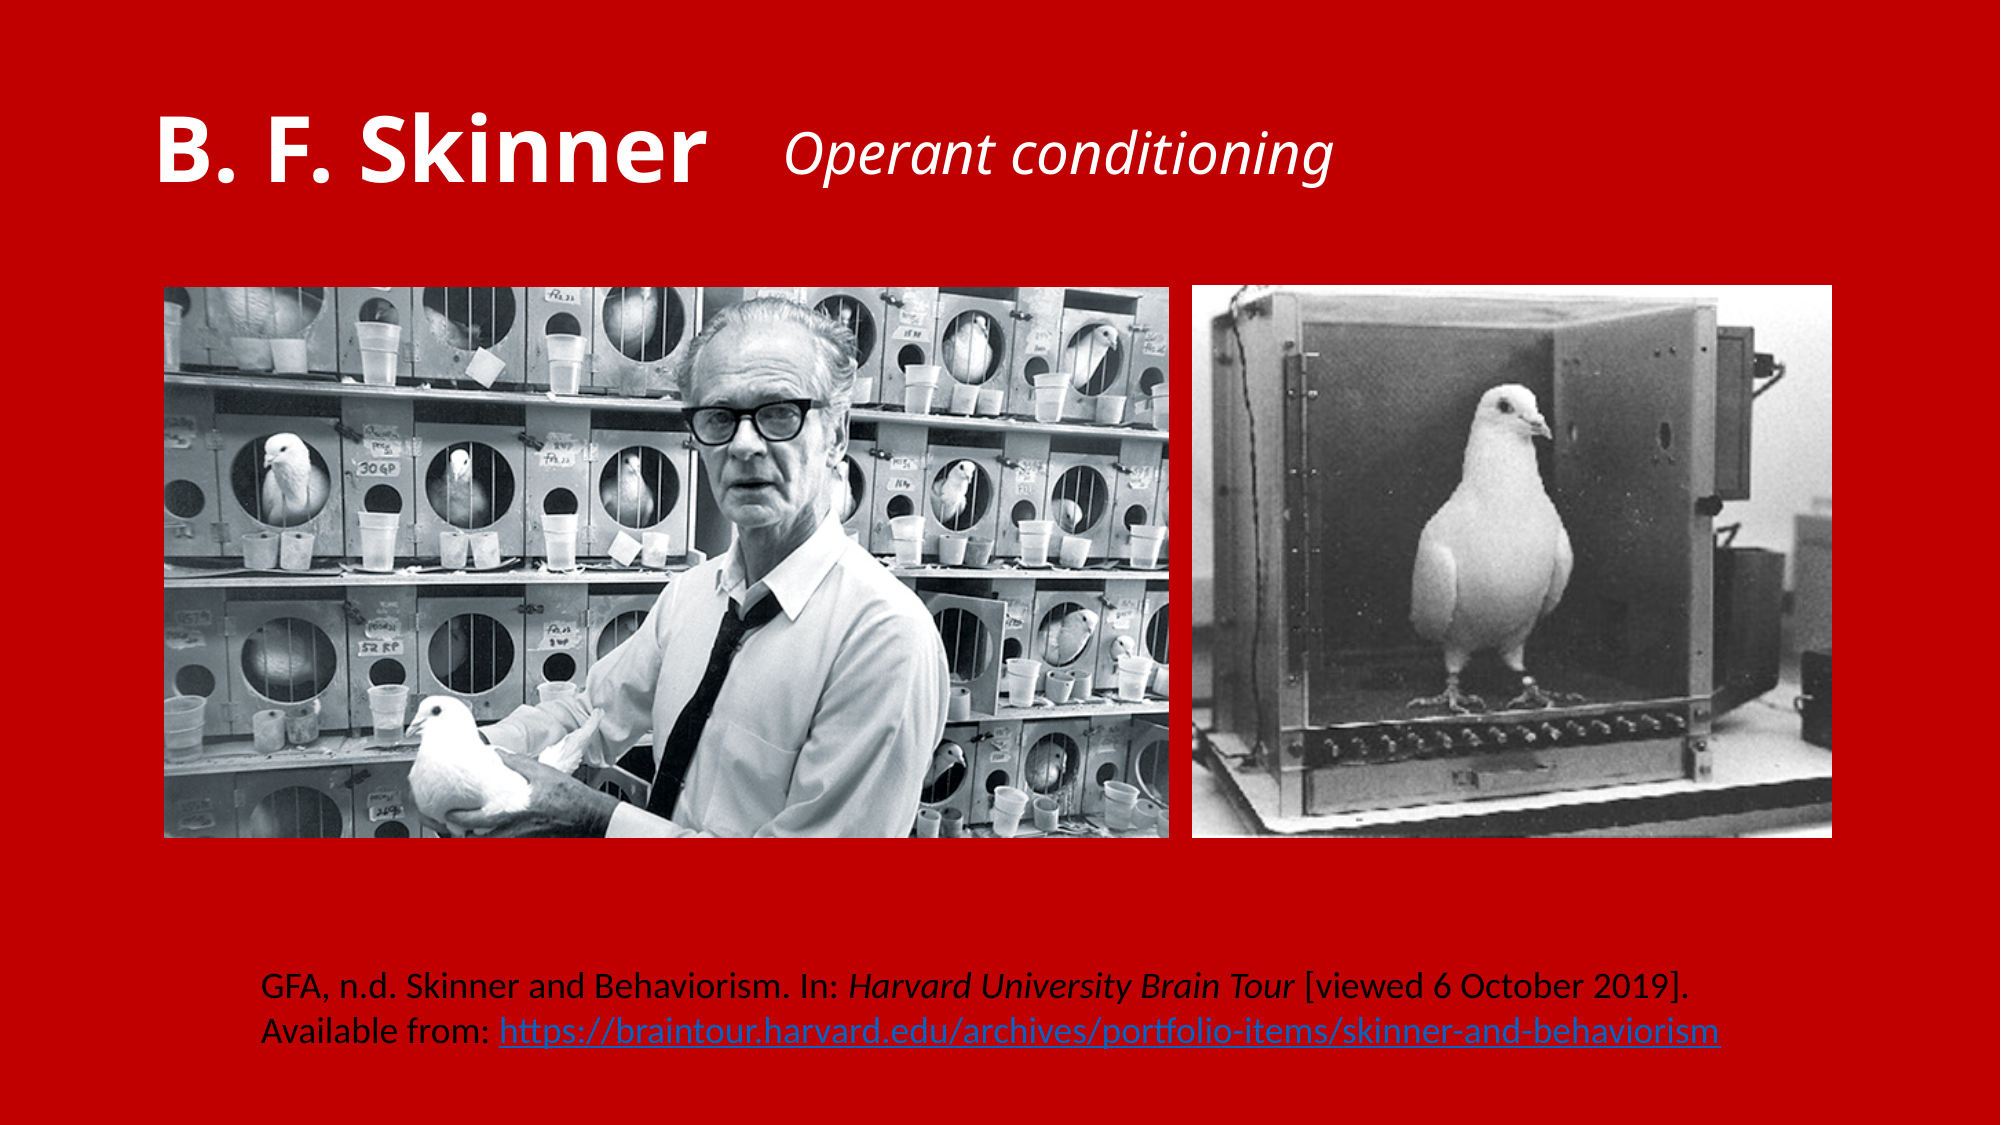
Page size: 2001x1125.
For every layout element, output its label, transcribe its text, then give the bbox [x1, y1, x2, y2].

picture [1192, 285, 1832, 838]
picture [164, 287, 1169, 838]
text_box Operant conditioning [767, 109, 1350, 194]
text_box B. F. Skinner [138, 83, 726, 208]
text_box GFA, n.d. Skinner and Behaviorism. In: Harvard University Brain Tour [viewed 6 October 2019]. Available from: https://braintour.harvard.edu/archives/portfolio-items/skinner-and-behaviorism [246, 953, 1814, 1058]
